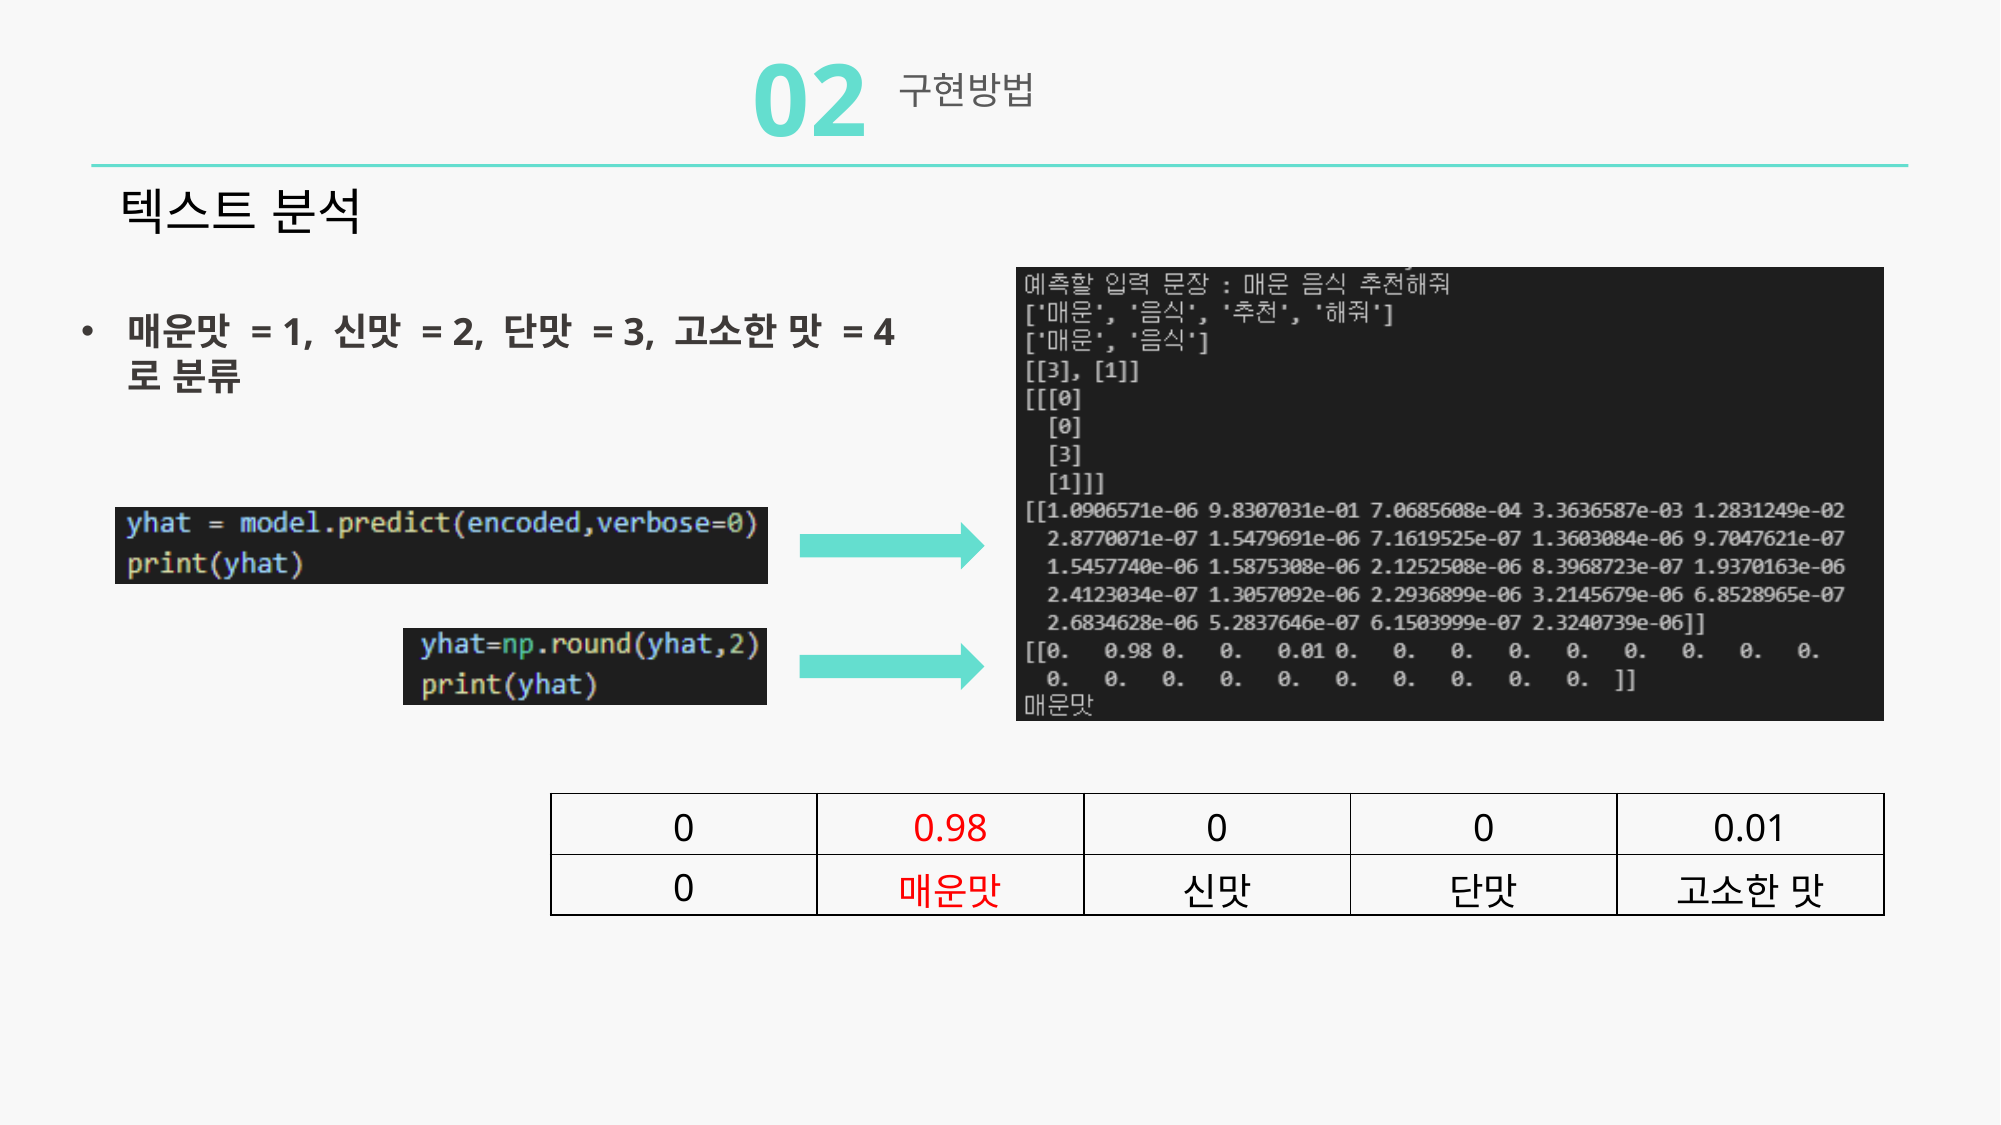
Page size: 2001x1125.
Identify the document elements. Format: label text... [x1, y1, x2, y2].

table_header 0 [552, 794, 816, 854]
text_box [799, 522, 985, 570]
picture [115, 507, 768, 584]
table_header 0 [1085, 794, 1350, 854]
table_header 0.98 [818, 794, 1083, 854]
table_cell 단맛 [1351, 855, 1616, 914]
text_box [90, 163, 1909, 168]
table_header 0 [1351, 794, 1616, 854]
table_cell 고소한 맛 [1618, 855, 1883, 914]
text_box 텍스트 분석 [104, 173, 379, 248]
text_box 매운맛 = 1, 신맛 = 2, 단맛 = 3, 고소한 맛 = 4 로 분류 [66, 300, 1016, 406]
picture [403, 628, 767, 705]
table_cell 매운맛 [818, 855, 1083, 914]
text_box [799, 642, 985, 691]
table_cell 신맛 [1085, 855, 1350, 914]
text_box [738, 29, 1303, 166]
picture [1016, 267, 1884, 722]
table_cell 0 [552, 855, 816, 914]
table_header 0.01 [1618, 794, 1883, 854]
